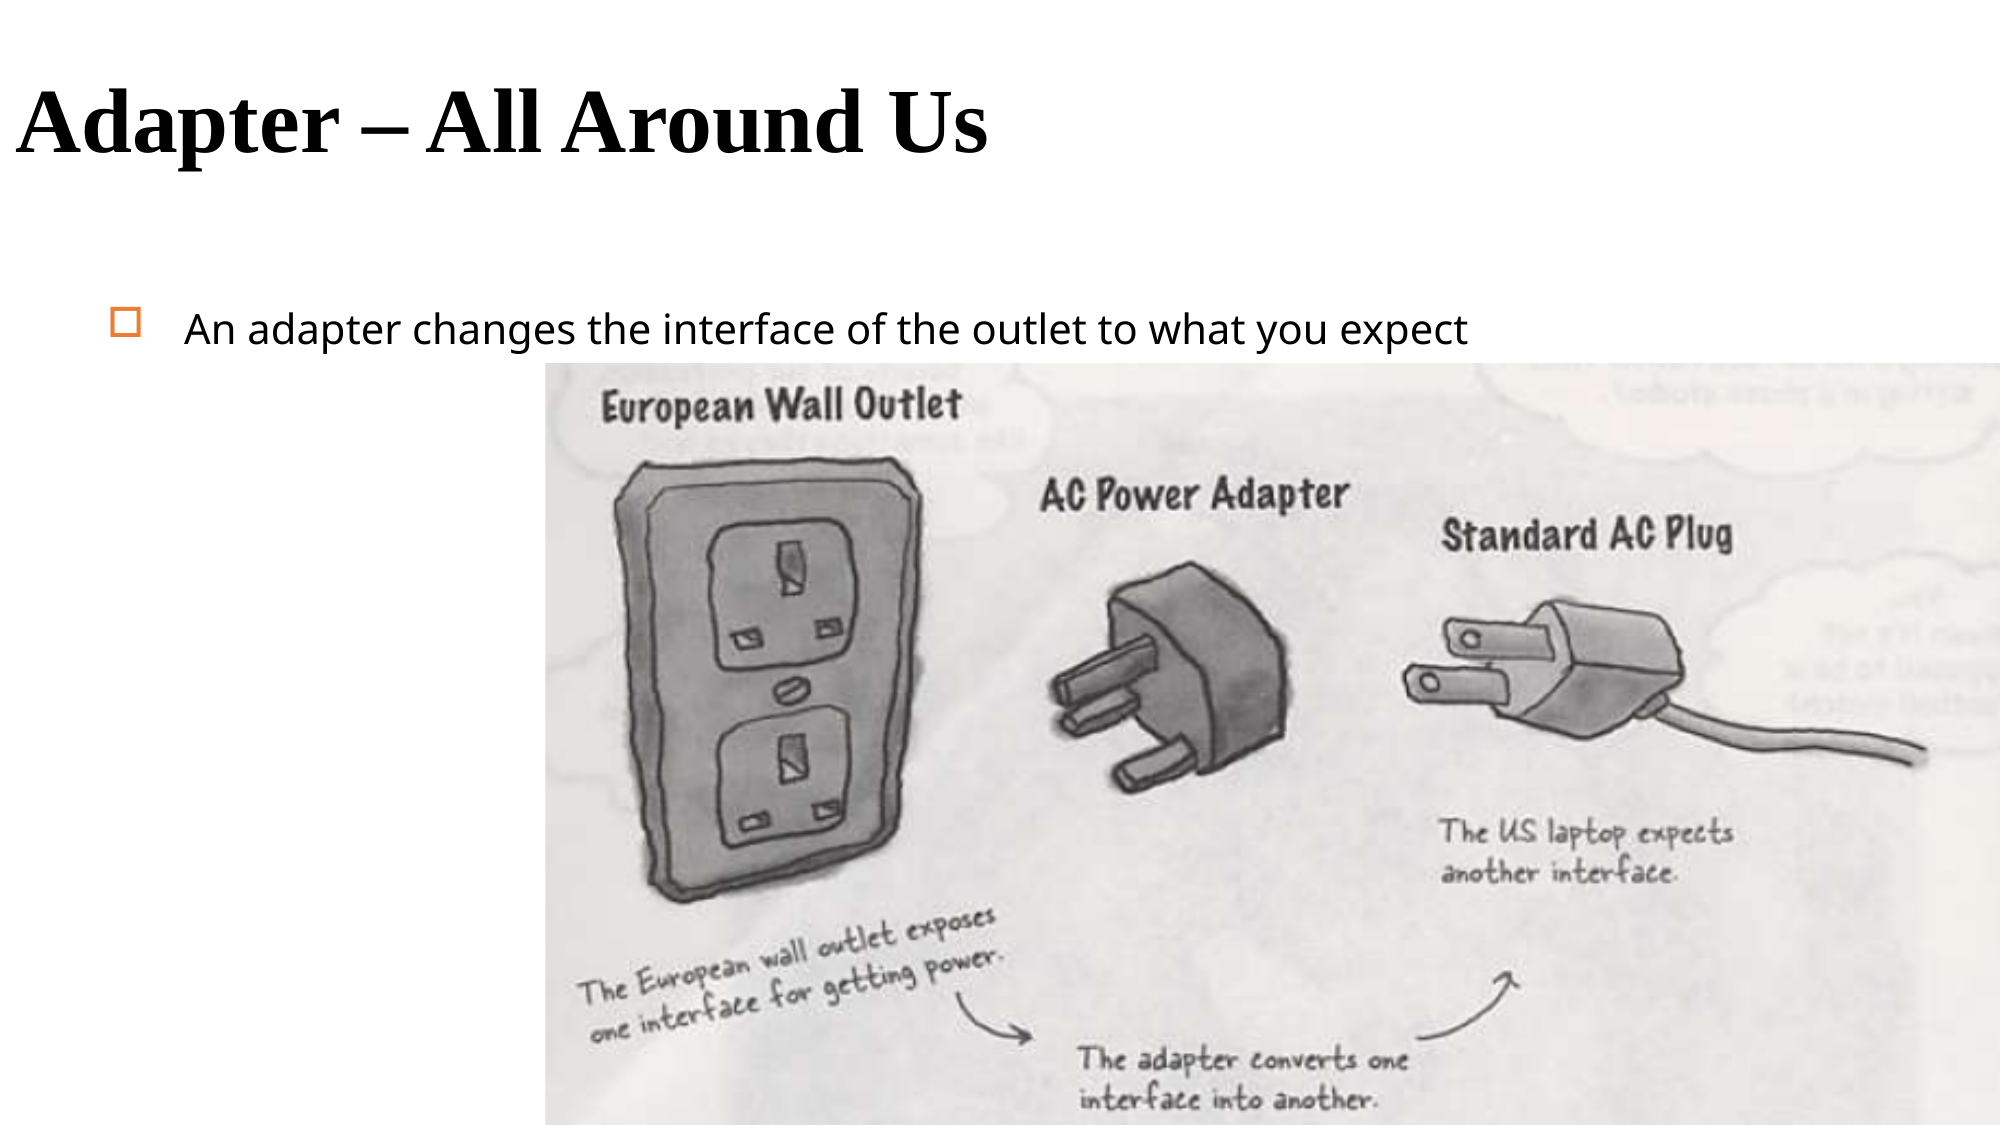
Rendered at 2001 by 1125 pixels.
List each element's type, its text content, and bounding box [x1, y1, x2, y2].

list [545, 363, 2000, 1125]
title Adapter – All Around Us [0, 2, 2000, 180]
text_box An adapter changes the interface of the outlet to what you expect [92, 295, 1663, 401]
